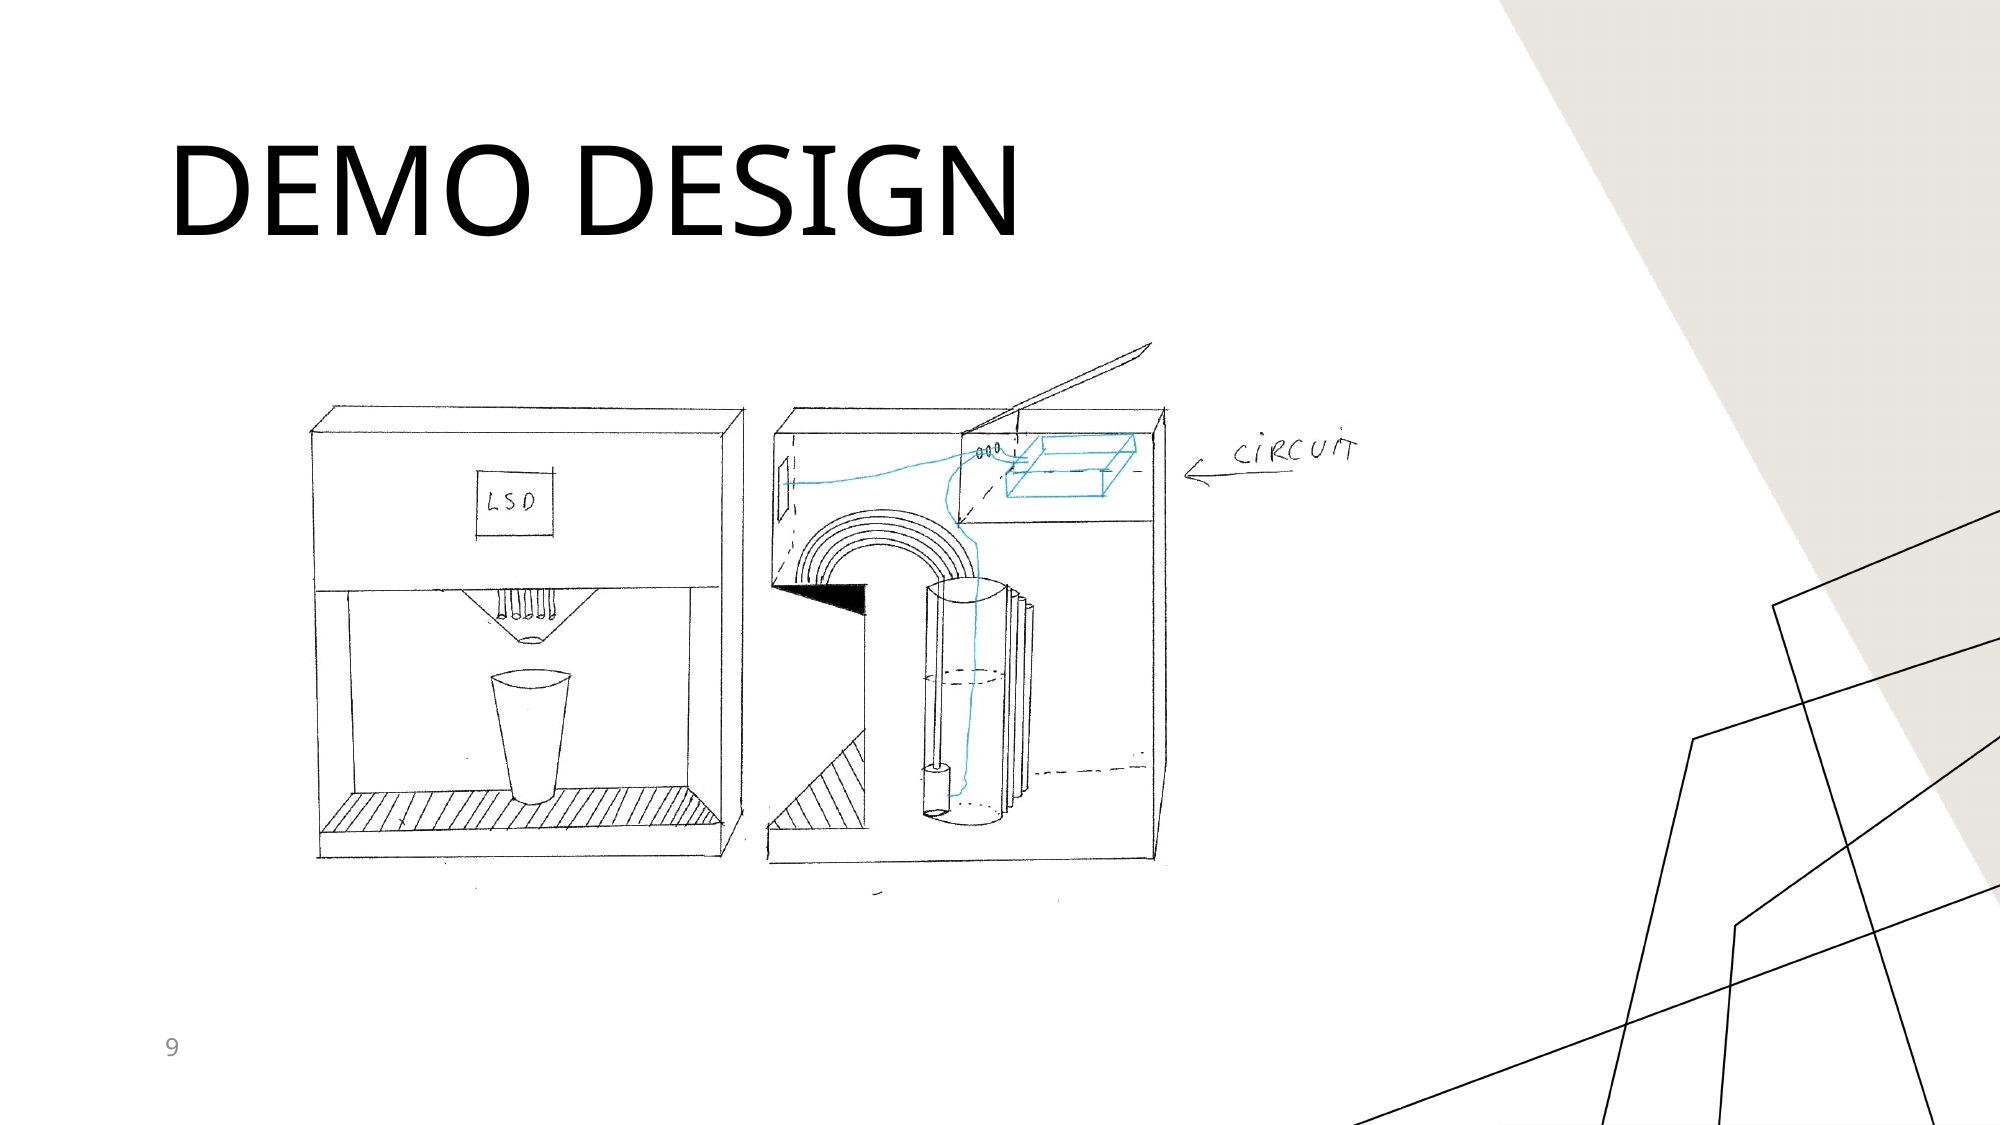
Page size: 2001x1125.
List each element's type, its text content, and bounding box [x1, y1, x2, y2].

title Demo Design [150, 59, 1344, 330]
slide_number 9 [150, 1024, 235, 1074]
picture [235, 0, 2000, 1125]
